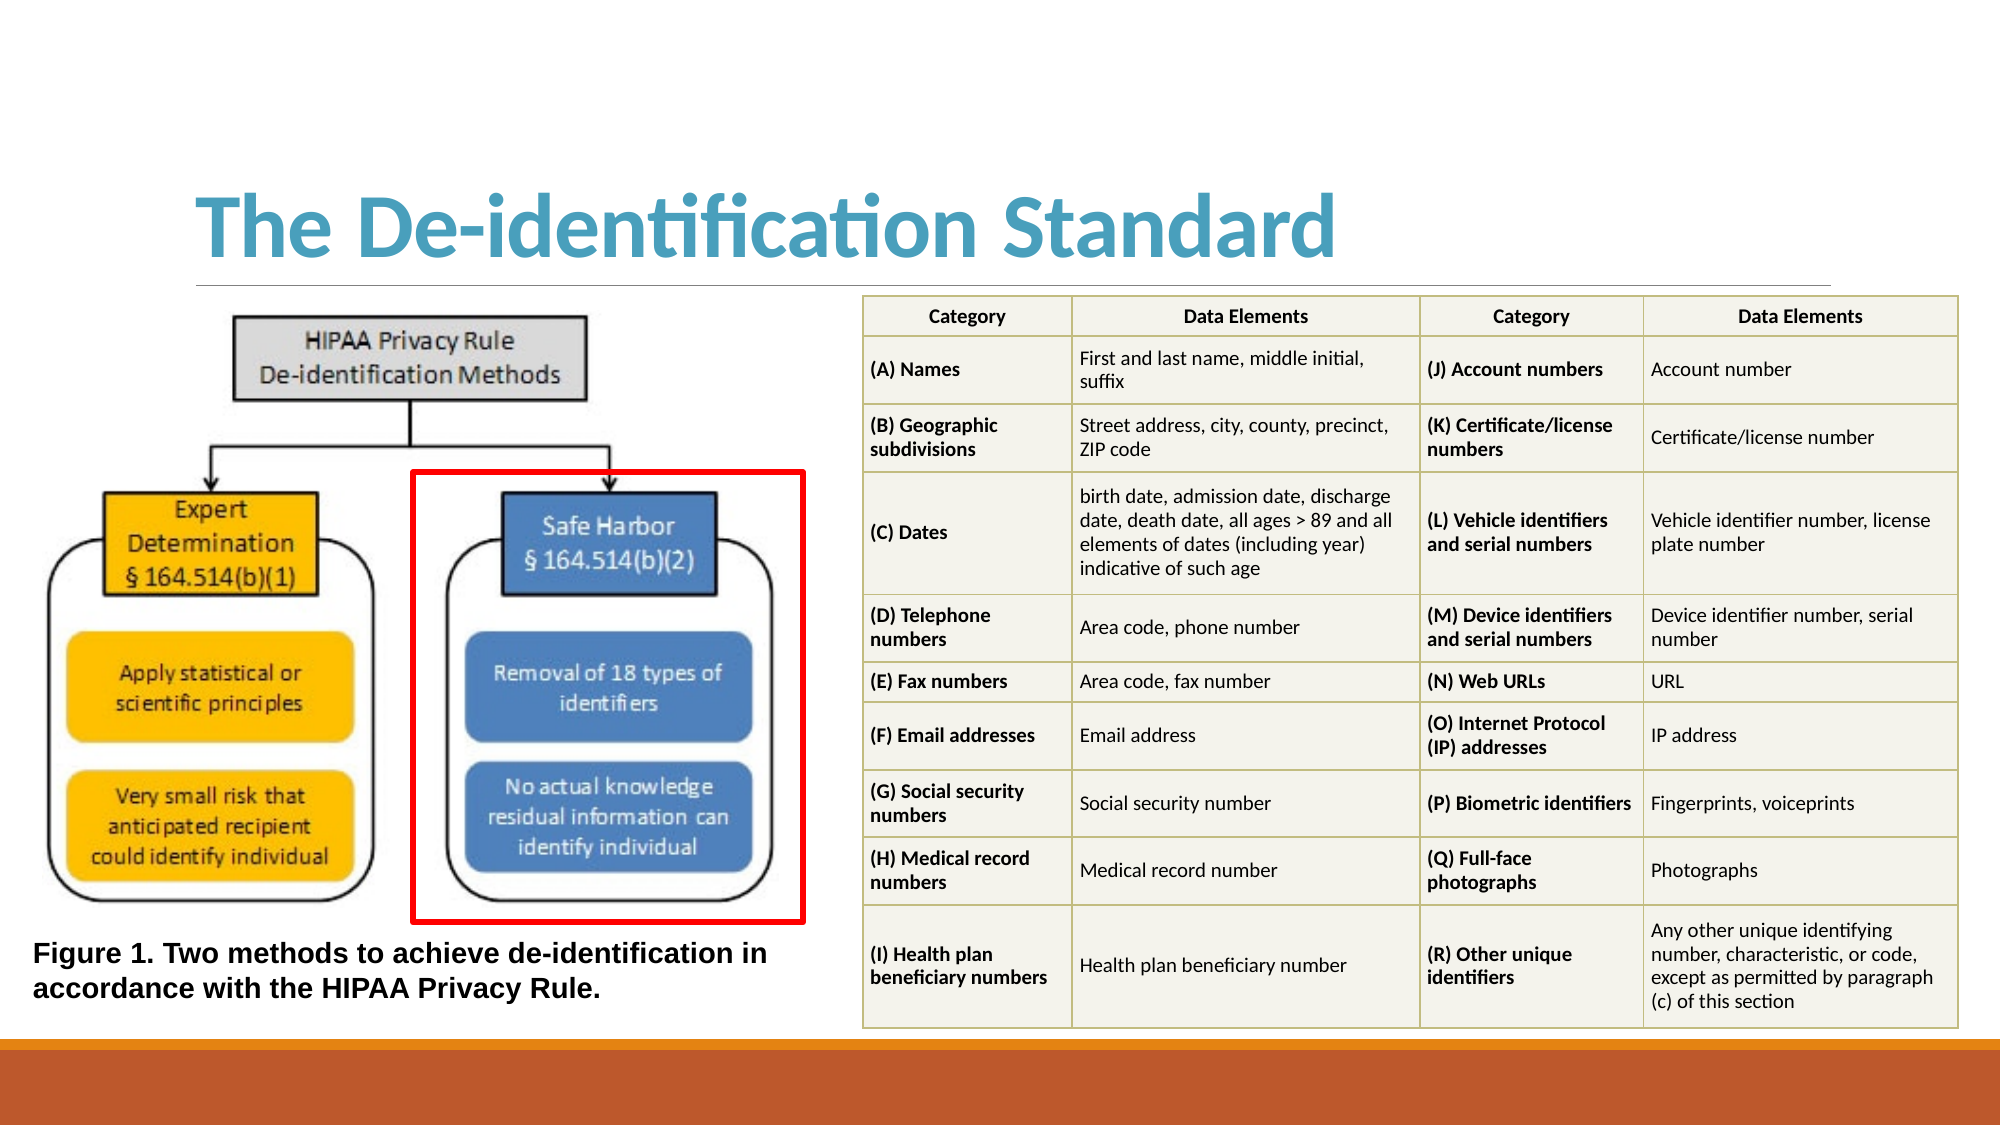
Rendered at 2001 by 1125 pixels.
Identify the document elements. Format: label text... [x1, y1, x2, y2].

table_cell (R) Other unique identifiers [1421, 906, 1643, 1027]
table_cell Any other unique identifying number, characteristic, or code, except as permitted by paragraph (c) of this section [1644, 906, 1957, 1027]
table_cell Area code, fax number [1073, 663, 1419, 701]
table_cell Health plan beneficiary number [1073, 906, 1419, 1027]
table_cell Social security number [1073, 771, 1419, 836]
table_cell (E) Fax numbers [864, 663, 1071, 701]
table_cell (K) Certificate/license numbers [1421, 405, 1643, 471]
table_cell (P) Biometric identifiers [1421, 771, 1643, 836]
table_header Category [864, 297, 1071, 335]
text_box Figure 1. Two methods to achieve de-identification in accordance with the HIPAA Privacy Rule. [18, 926, 859, 1012]
table_cell (F) Email addresses [864, 703, 1071, 769]
table_cell (Q) Full-face photographs [1421, 838, 1643, 904]
table_cell Area code, phone number [1073, 595, 1419, 661]
text_box [413, 472, 803, 923]
title The De-identification Standard [180, 47, 1830, 285]
table_cell Fingerprints, voiceprints [1644, 771, 1957, 836]
table_cell (I) Health plan beneficiary numbers [864, 906, 1071, 1027]
table_cell (L) Vehicle identifiers and serial numbers [1421, 473, 1643, 594]
table_cell (B) Geographic subdivisions [864, 405, 1071, 471]
table_cell URL [1644, 663, 1957, 701]
table_cell birth date, admission date, discharge date, death date, all ages > 89 and all elements of dates (including year) indicative of such age [1073, 473, 1419, 594]
table_cell (N) Web URLs [1421, 663, 1643, 701]
table_header Data Elements [1644, 297, 1957, 335]
table_cell (G) Social security numbers [864, 771, 1071, 836]
table_cell Device identifier number, serial number [1644, 595, 1957, 661]
table_cell Vehicle identifier number, license plate number [1644, 473, 1957, 594]
picture [41, 310, 780, 909]
table_cell (D) Telephone numbers [864, 595, 1071, 661]
table_cell Account number [1644, 337, 1957, 403]
table_cell (H) Medical record numbers [864, 838, 1071, 904]
table_cell Street address, city, county, precinct, ZIP code [1073, 405, 1419, 471]
table_cell (M) Device identifiers and serial numbers [1421, 595, 1643, 661]
table_cell IP address [1644, 703, 1957, 769]
table_cell (O) Internet Protocol (IP) addresses [1421, 703, 1643, 769]
table_cell Email address [1073, 703, 1419, 769]
table_cell (C) Dates [864, 473, 1071, 594]
table_cell (A) Names [864, 337, 1071, 403]
table_cell First and last name, middle initial, suffix [1073, 337, 1419, 403]
table_cell Medical record number [1073, 838, 1419, 904]
table_header Category [1421, 297, 1643, 335]
table_header Data Elements [1073, 297, 1419, 335]
table_cell Certificate/license number [1644, 405, 1957, 471]
table_cell (J) Account numbers [1421, 337, 1643, 403]
table_cell Photographs [1644, 838, 1957, 904]
